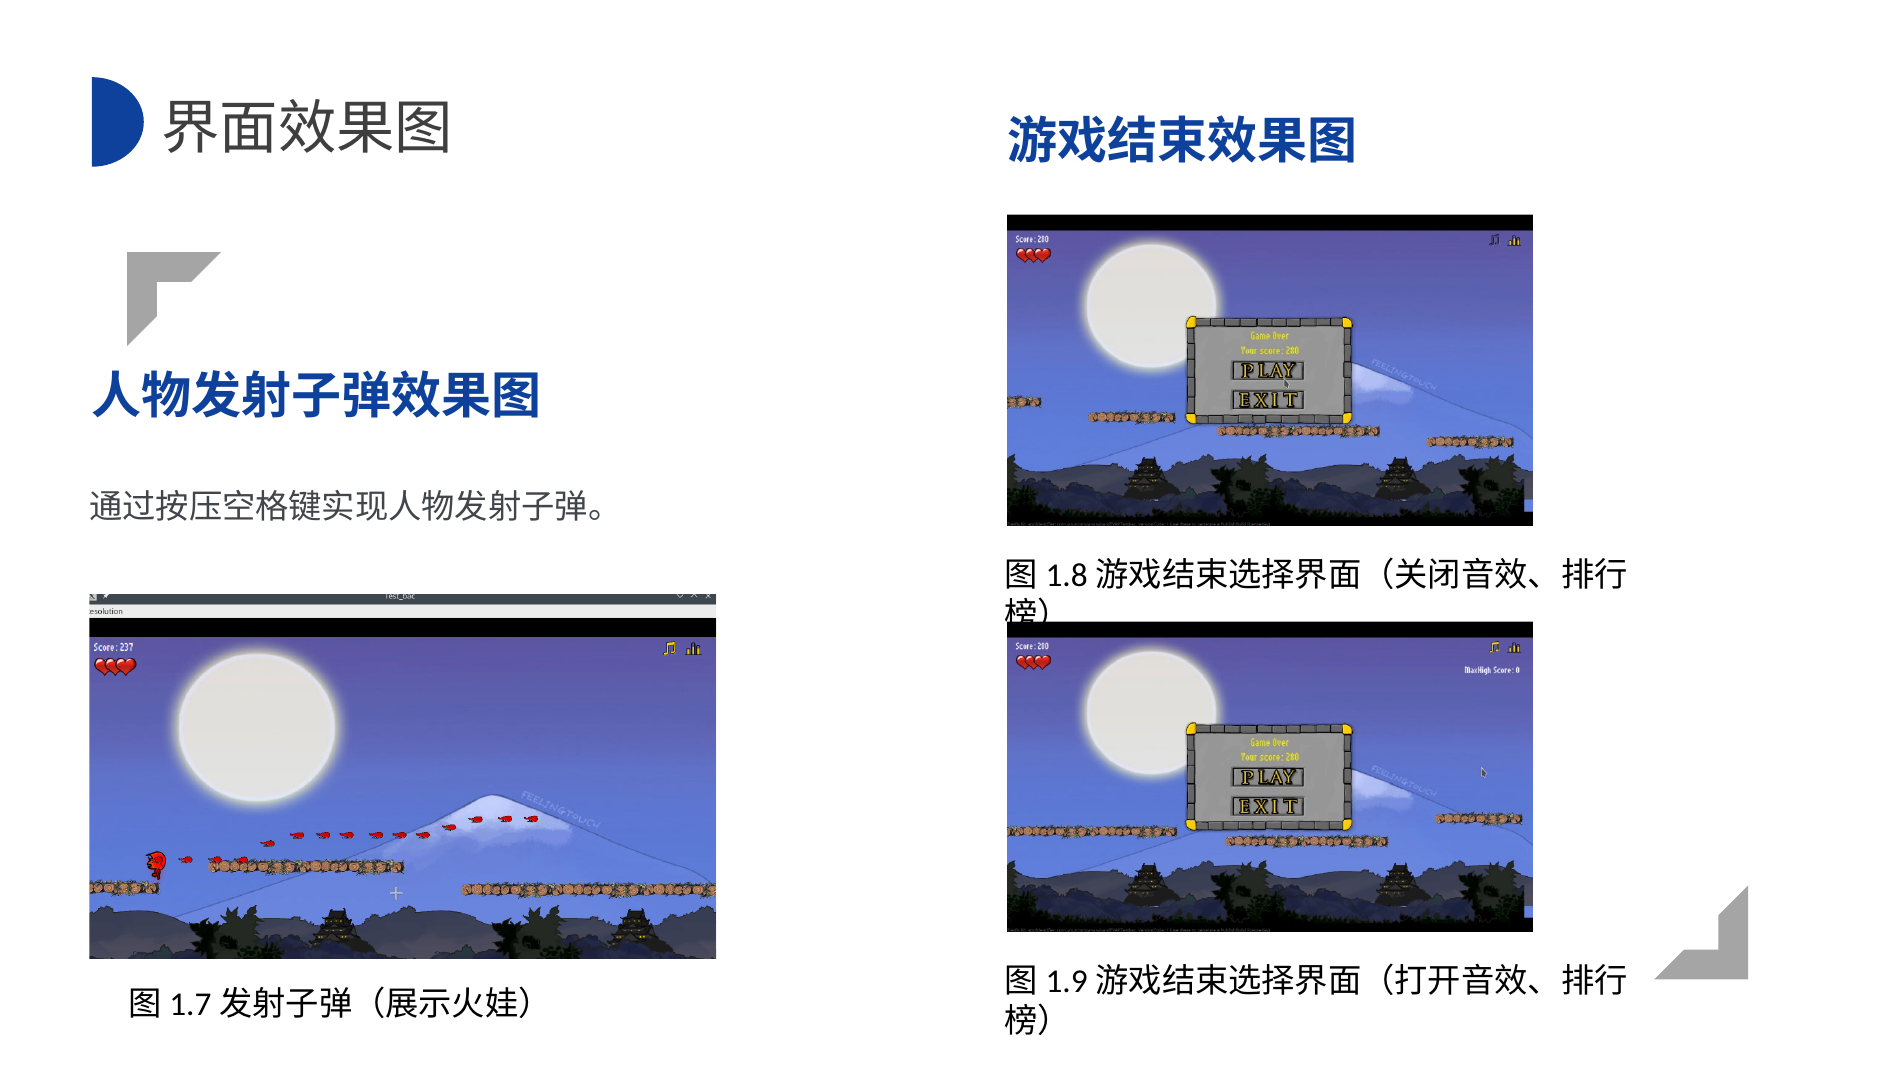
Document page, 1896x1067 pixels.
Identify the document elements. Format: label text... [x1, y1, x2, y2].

text_box 图1.8游戏结束选择界面（关闭音效、排行榜） [989, 546, 1686, 641]
text_box 界面效果图 [161, 79, 742, 161]
text_box 人物发射子弹效果图 [91, 353, 550, 424]
text_box [91, 77, 144, 167]
text_box [1667, 885, 1749, 980]
text_box 通过按压空格键实现人物发射子弹。 [89, 478, 711, 525]
text_box 图1.7发射子弹（展示火娃） [113, 975, 671, 1030]
text_box 游戏结束效果图 [1007, 99, 1466, 169]
text_box [127, 252, 222, 347]
picture [1007, 620, 1533, 933]
picture [1007, 214, 1533, 526]
picture [89, 594, 717, 959]
text_box 图1.9游戏结束选择界面（打开音效、排行榜） [989, 951, 1667, 1047]
